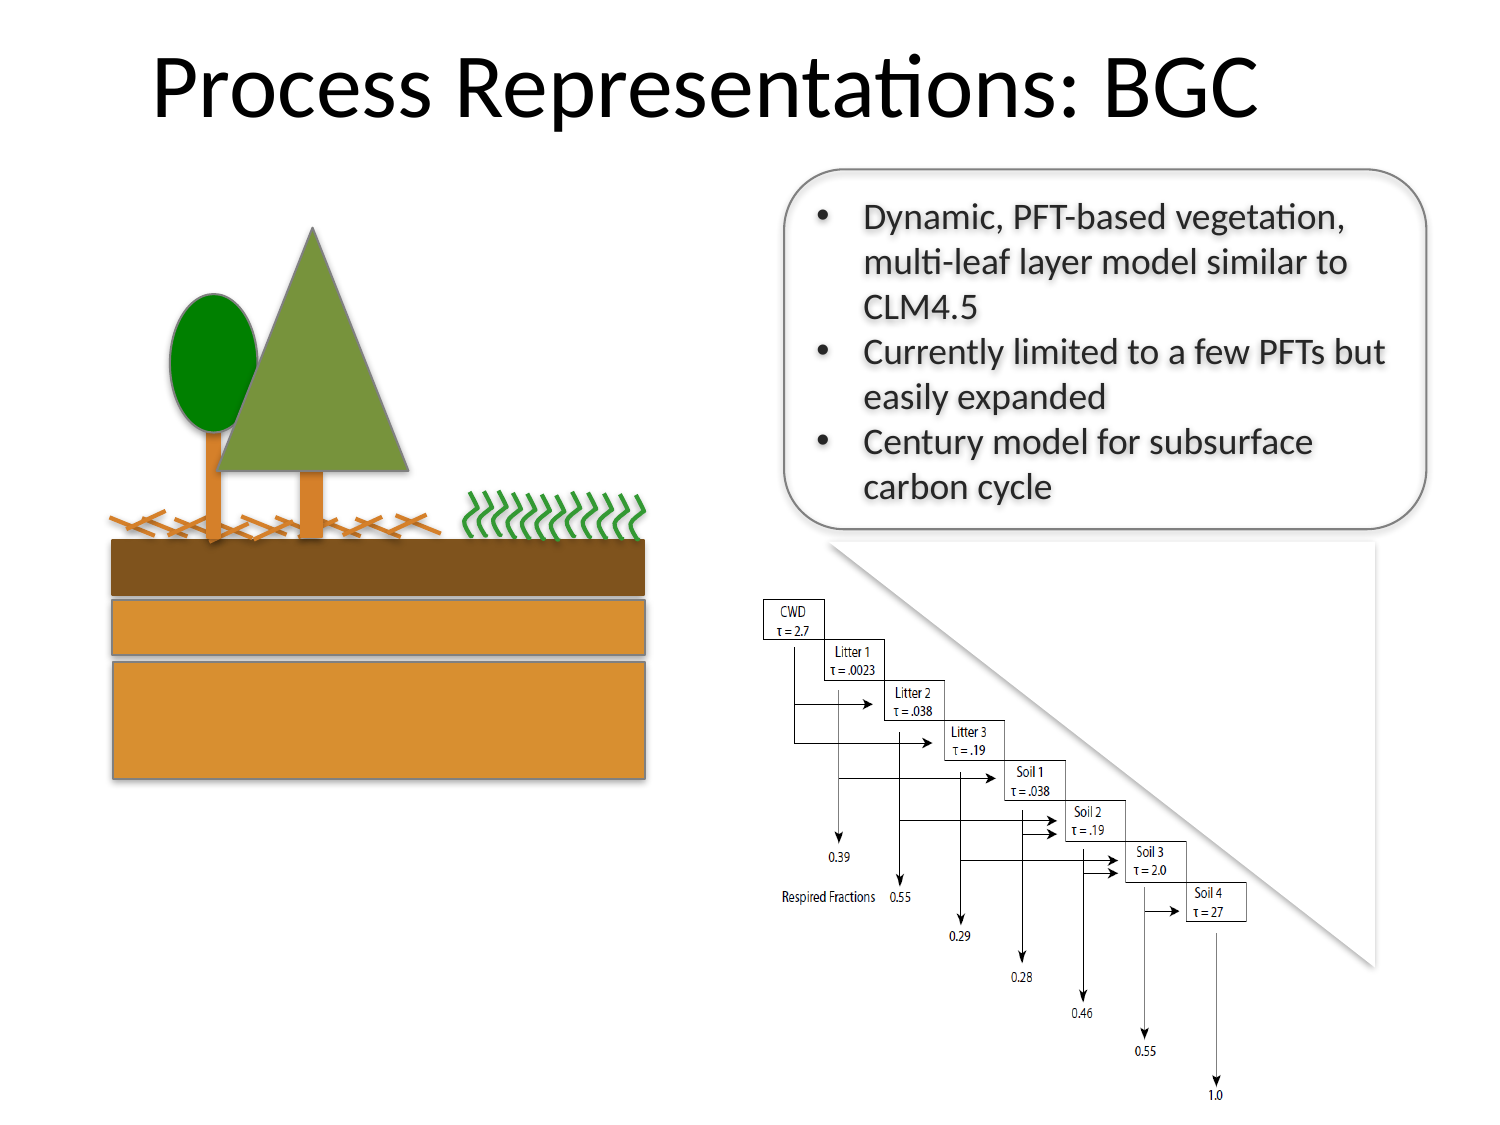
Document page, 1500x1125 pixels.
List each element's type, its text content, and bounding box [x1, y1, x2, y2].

text_box Process Representations: BGC [37, 0, 1375, 163]
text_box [109, 227, 646, 780]
text_box Dynamic, PFT-based vegetation, multi-leaf layer model similar to CLM4.5 Currently limited to a few PFTs but easily expanded Century model for subsurface carbon cycle [783, 168, 1428, 531]
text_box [668, 541, 1376, 1110]
